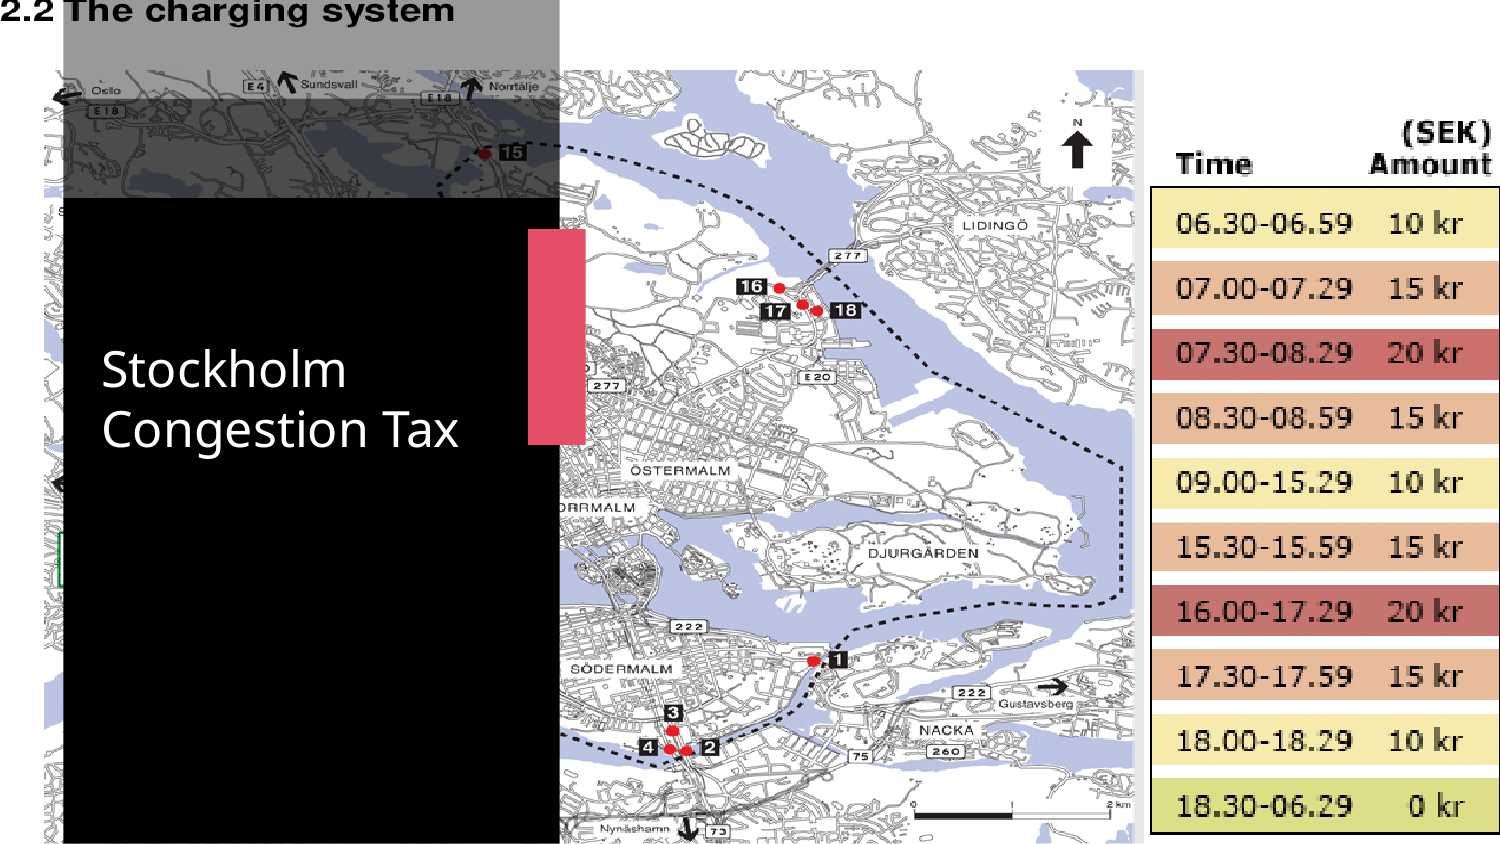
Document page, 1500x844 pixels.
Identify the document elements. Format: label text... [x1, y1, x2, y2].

text_box [61, 201, 562, 844]
text_box [61, 100, 562, 201]
text_box [61, 0, 562, 100]
picture [0, 0, 61, 844]
text_box Stockholm Congestion Tax [86, 330, 535, 465]
picture [562, 0, 1500, 844]
text_box [526, 227, 588, 447]
